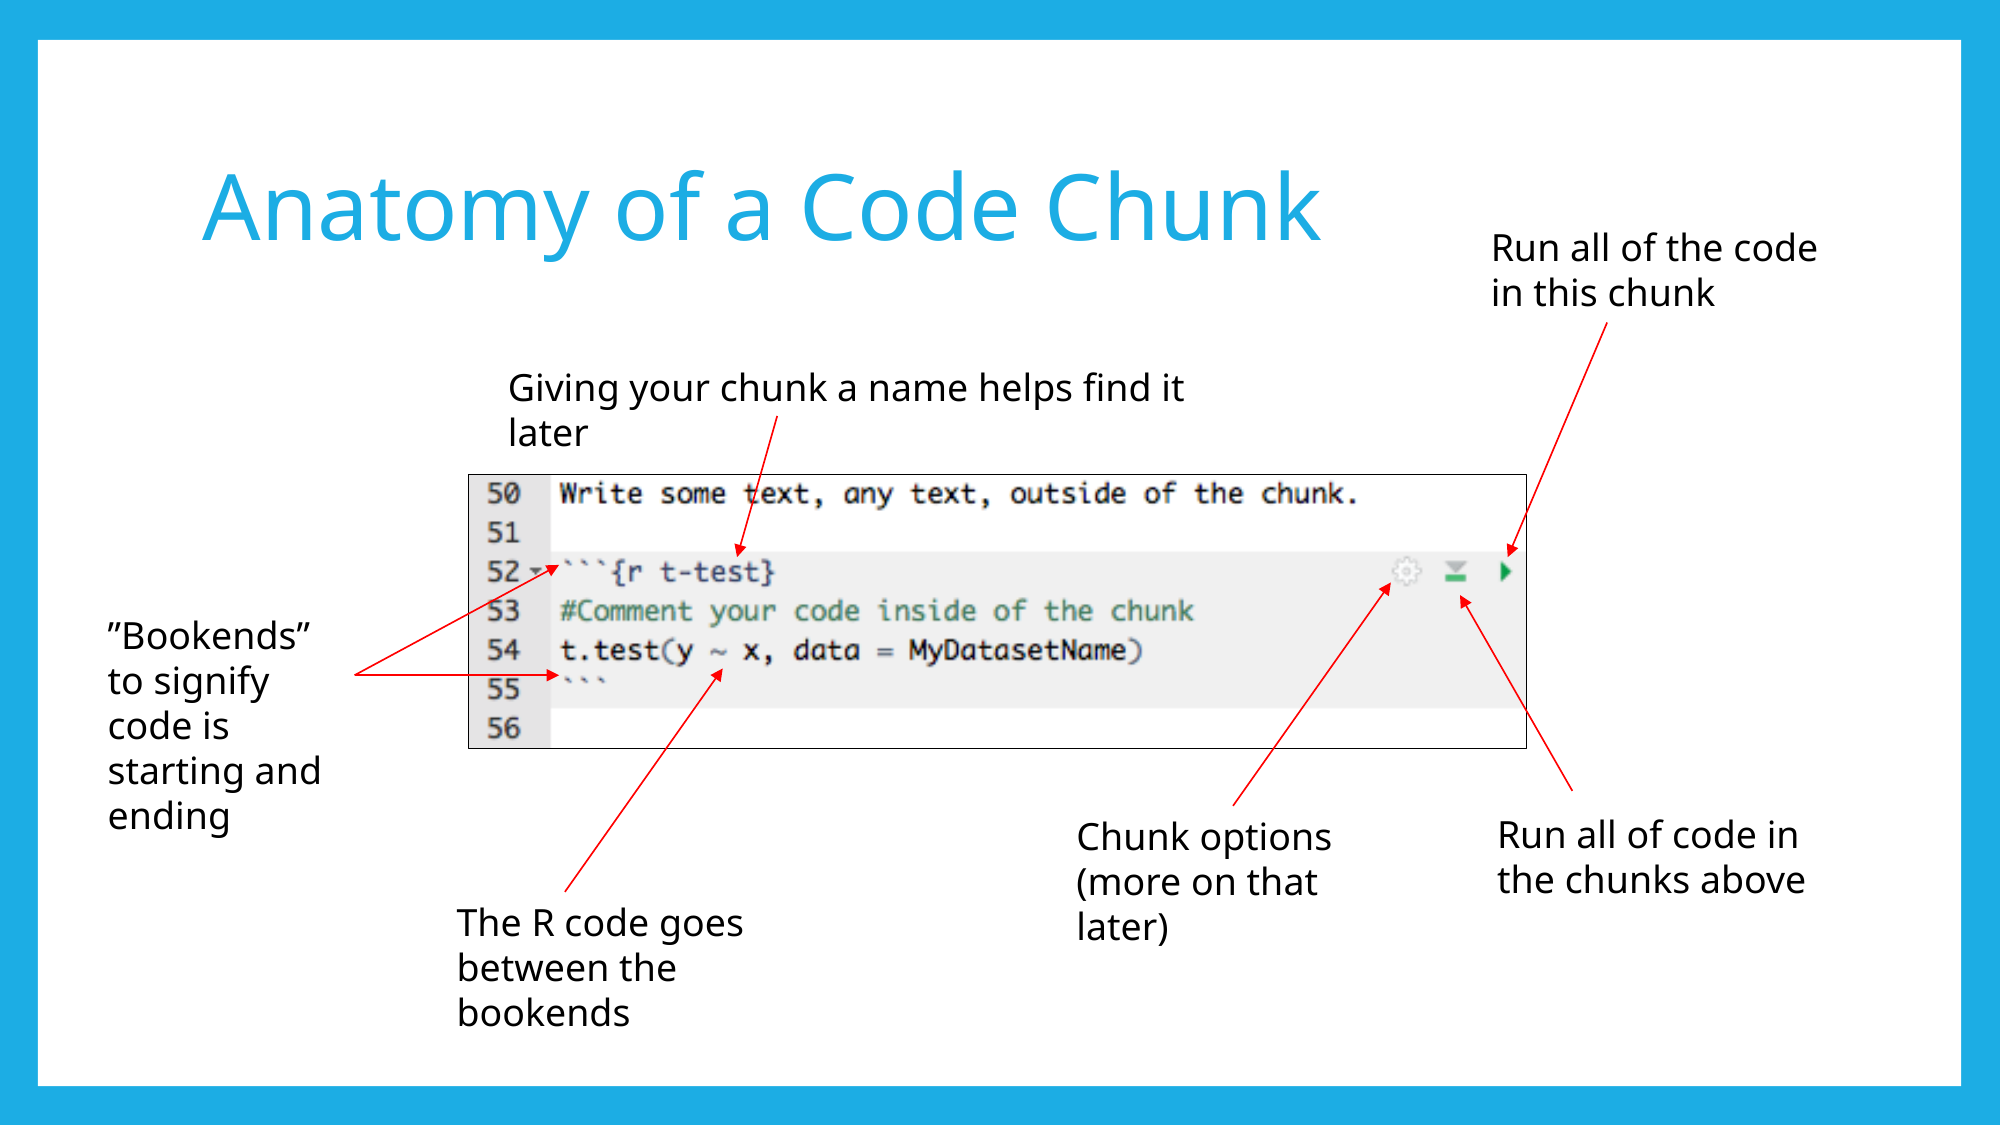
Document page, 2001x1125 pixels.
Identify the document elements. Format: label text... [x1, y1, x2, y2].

text_box Chunk options (more on that later) [1061, 805, 1405, 956]
text_box The R code goes between the bookends [441, 891, 834, 1042]
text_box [1232, 582, 1392, 807]
text_box Giving your chunk a name helps find it later [493, 356, 1202, 462]
text_box Run all of code in the chunks above [1482, 803, 1830, 909]
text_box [1459, 594, 1573, 792]
text_box ”Bookends” to signify code is starting and ending [93, 604, 364, 845]
picture [468, 473, 1527, 748]
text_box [736, 415, 778, 558]
text_box Run all of the code in this chunk [1476, 216, 1852, 322]
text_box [1507, 322, 1608, 558]
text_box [564, 668, 723, 893]
title Anatomy of a Code Chunk [187, 99, 1808, 323]
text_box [354, 564, 560, 674]
